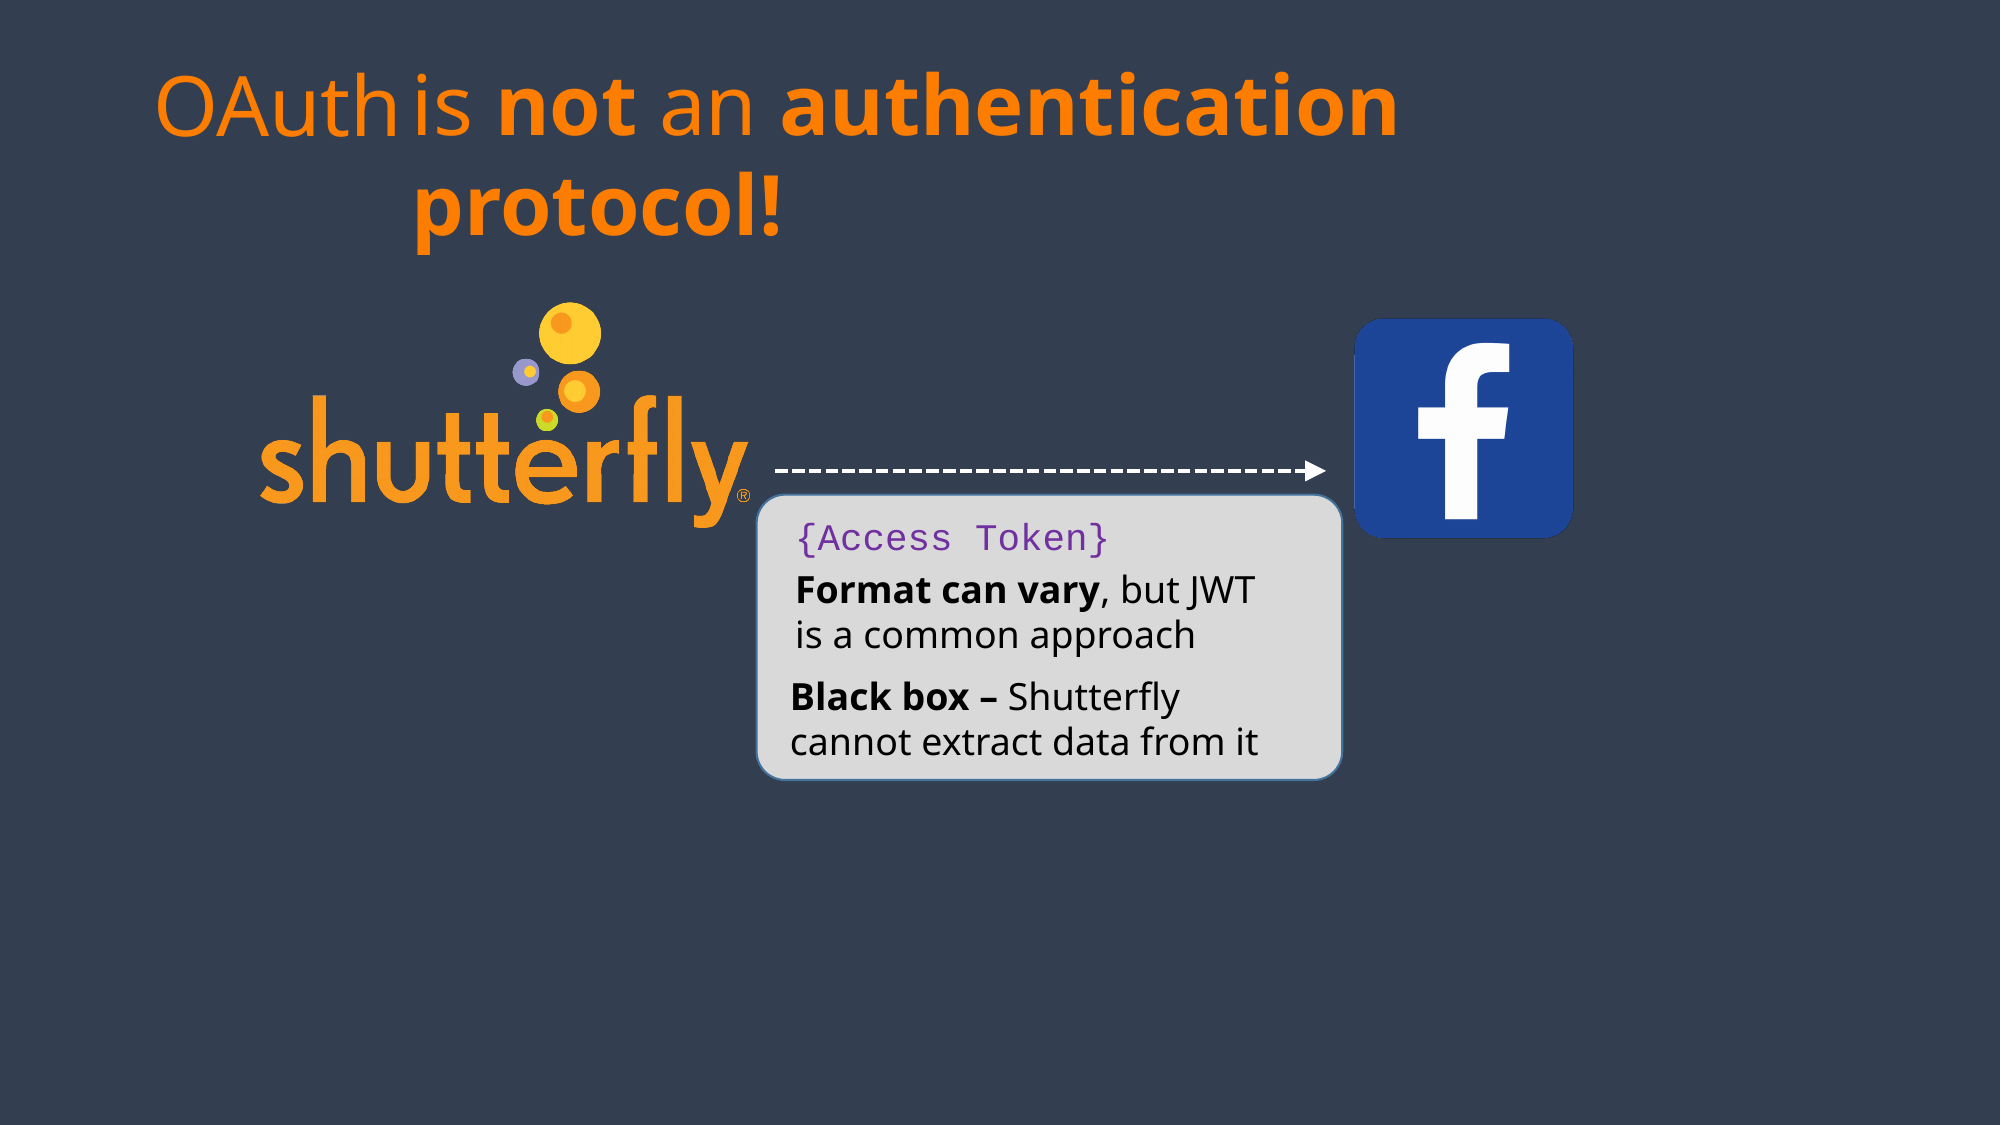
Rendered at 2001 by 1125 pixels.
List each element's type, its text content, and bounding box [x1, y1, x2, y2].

text_box {Access Token} [780, 505, 1135, 559]
text_box [755, 493, 1344, 782]
text_box Black box – Shutterfly cannot extract data from it [775, 665, 1300, 771]
text_box is not an authentication protocol! [396, 44, 1658, 260]
text_box [0, 0, 2000, 160]
text_box OAuth [138, 45, 396, 161]
picture [1349, 317, 1578, 539]
picture [260, 298, 750, 528]
text_box Format can vary, but JWT is a common approach [780, 559, 1305, 664]
